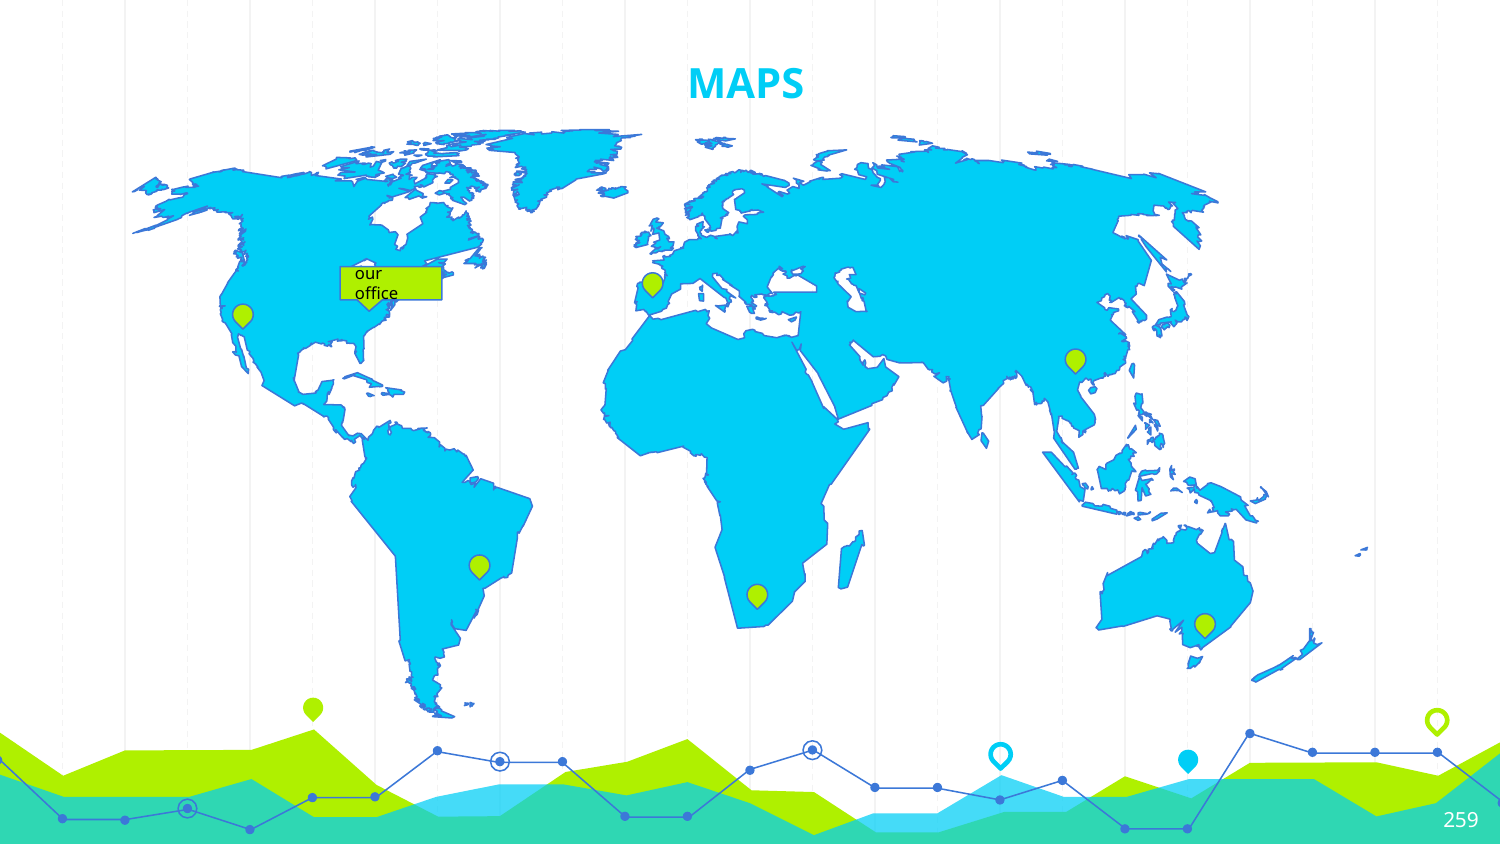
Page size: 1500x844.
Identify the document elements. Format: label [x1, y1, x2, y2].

text_box [1250, 486, 1269, 504]
text_box [1133, 393, 1161, 432]
text_box [1027, 151, 1051, 156]
text_box [399, 149, 417, 156]
text_box [132, 177, 169, 195]
text_box [810, 149, 847, 172]
text_box [1183, 477, 1259, 523]
text_box [1096, 444, 1137, 494]
text_box [381, 387, 405, 398]
text_box [1096, 523, 1254, 650]
text_box [596, 186, 628, 199]
text_box [1138, 235, 1171, 272]
text_box [838, 530, 865, 589]
text_box [406, 140, 421, 146]
text_box [634, 217, 674, 255]
text_box [1169, 465, 1176, 480]
text_box [1134, 511, 1151, 521]
text_box [132, 157, 533, 718]
text_box [1251, 628, 1322, 683]
text_box [342, 372, 383, 388]
text_box [919, 140, 933, 146]
text_box [1129, 363, 1135, 379]
text_box [1144, 422, 1151, 436]
text_box [1042, 452, 1135, 516]
text_box [600, 145, 1219, 629]
slide_number [1403, 791, 1494, 844]
text_box [1187, 656, 1203, 669]
text_box [695, 137, 736, 150]
text_box [890, 135, 918, 142]
text_box [1152, 273, 1192, 338]
text_box [349, 146, 394, 157]
title [171, 4, 1320, 122]
text_box [1147, 433, 1165, 450]
text_box [1152, 512, 1168, 521]
text_box [1170, 488, 1183, 493]
text_box [419, 129, 642, 213]
text_box [1135, 467, 1160, 501]
text_box [1127, 425, 1137, 439]
text_box [444, 179, 453, 184]
text_box [981, 432, 989, 449]
